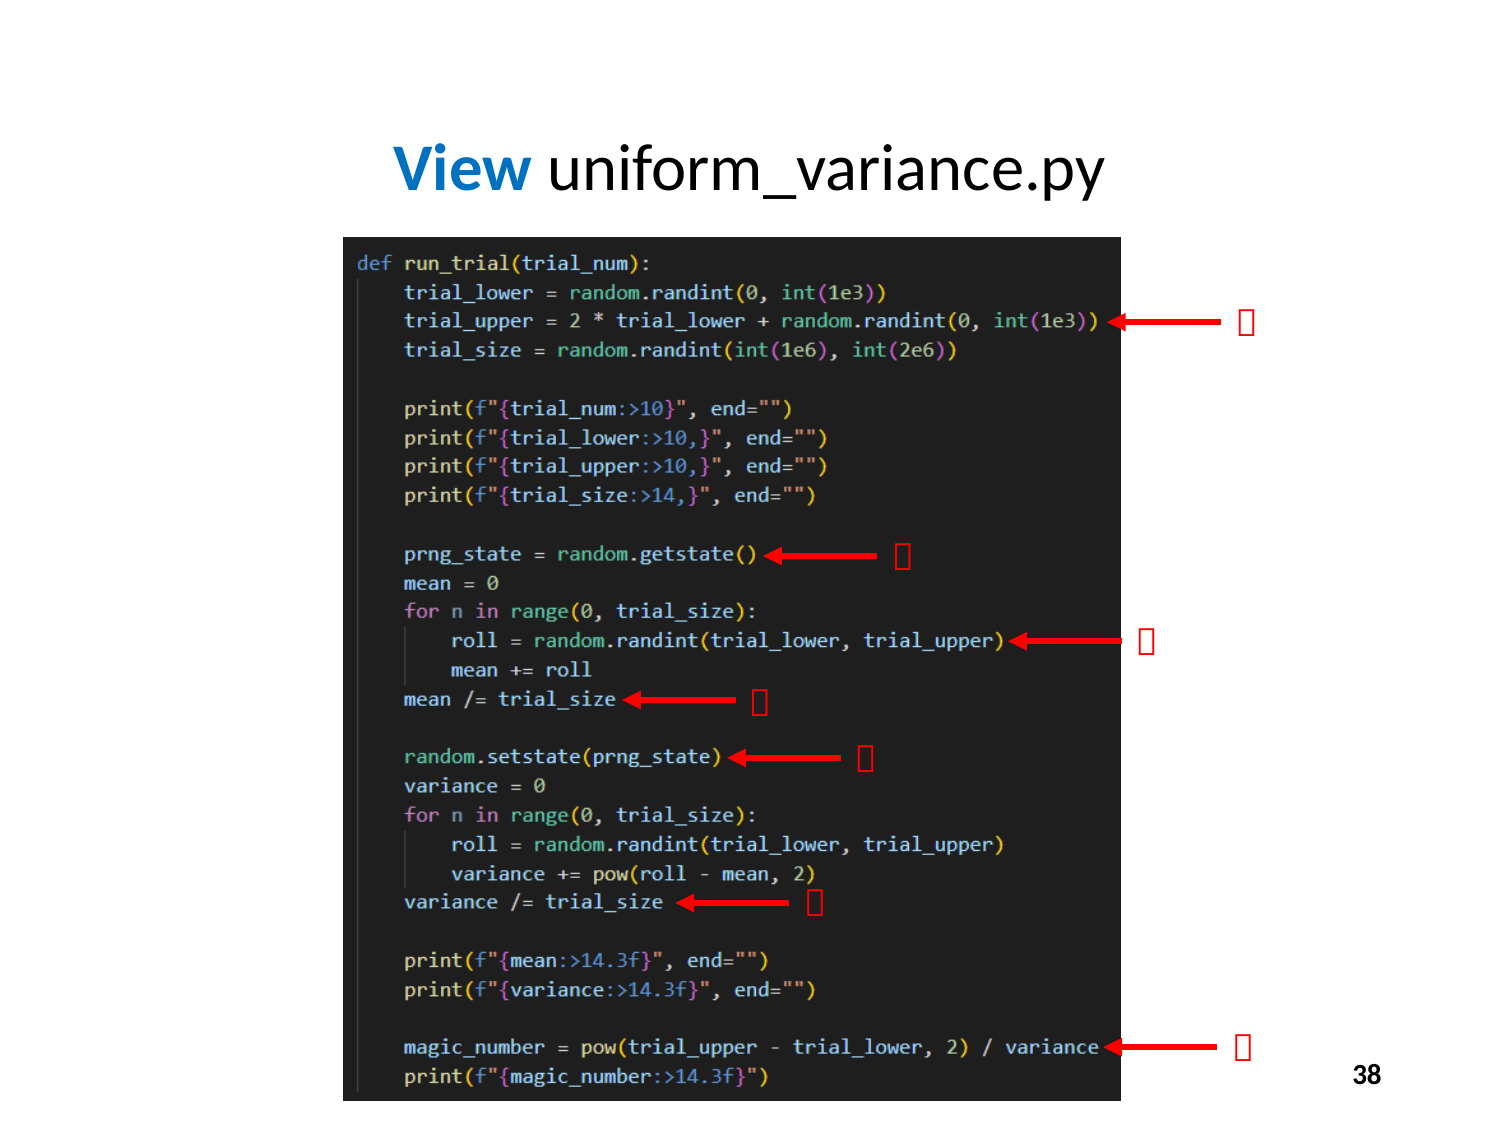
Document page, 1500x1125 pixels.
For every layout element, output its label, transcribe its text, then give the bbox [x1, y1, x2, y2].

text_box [1008, 610, 1184, 672]
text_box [675, 871, 853, 933]
picture [343, 237, 1121, 1101]
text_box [1103, 1016, 1280, 1077]
title View uniform_variance.py [103, 59, 1397, 278]
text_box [763, 525, 940, 587]
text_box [1106, 291, 1284, 353]
slide_number 38 [1059, 1042, 1397, 1103]
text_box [622, 671, 797, 733]
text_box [727, 727, 903, 789]
